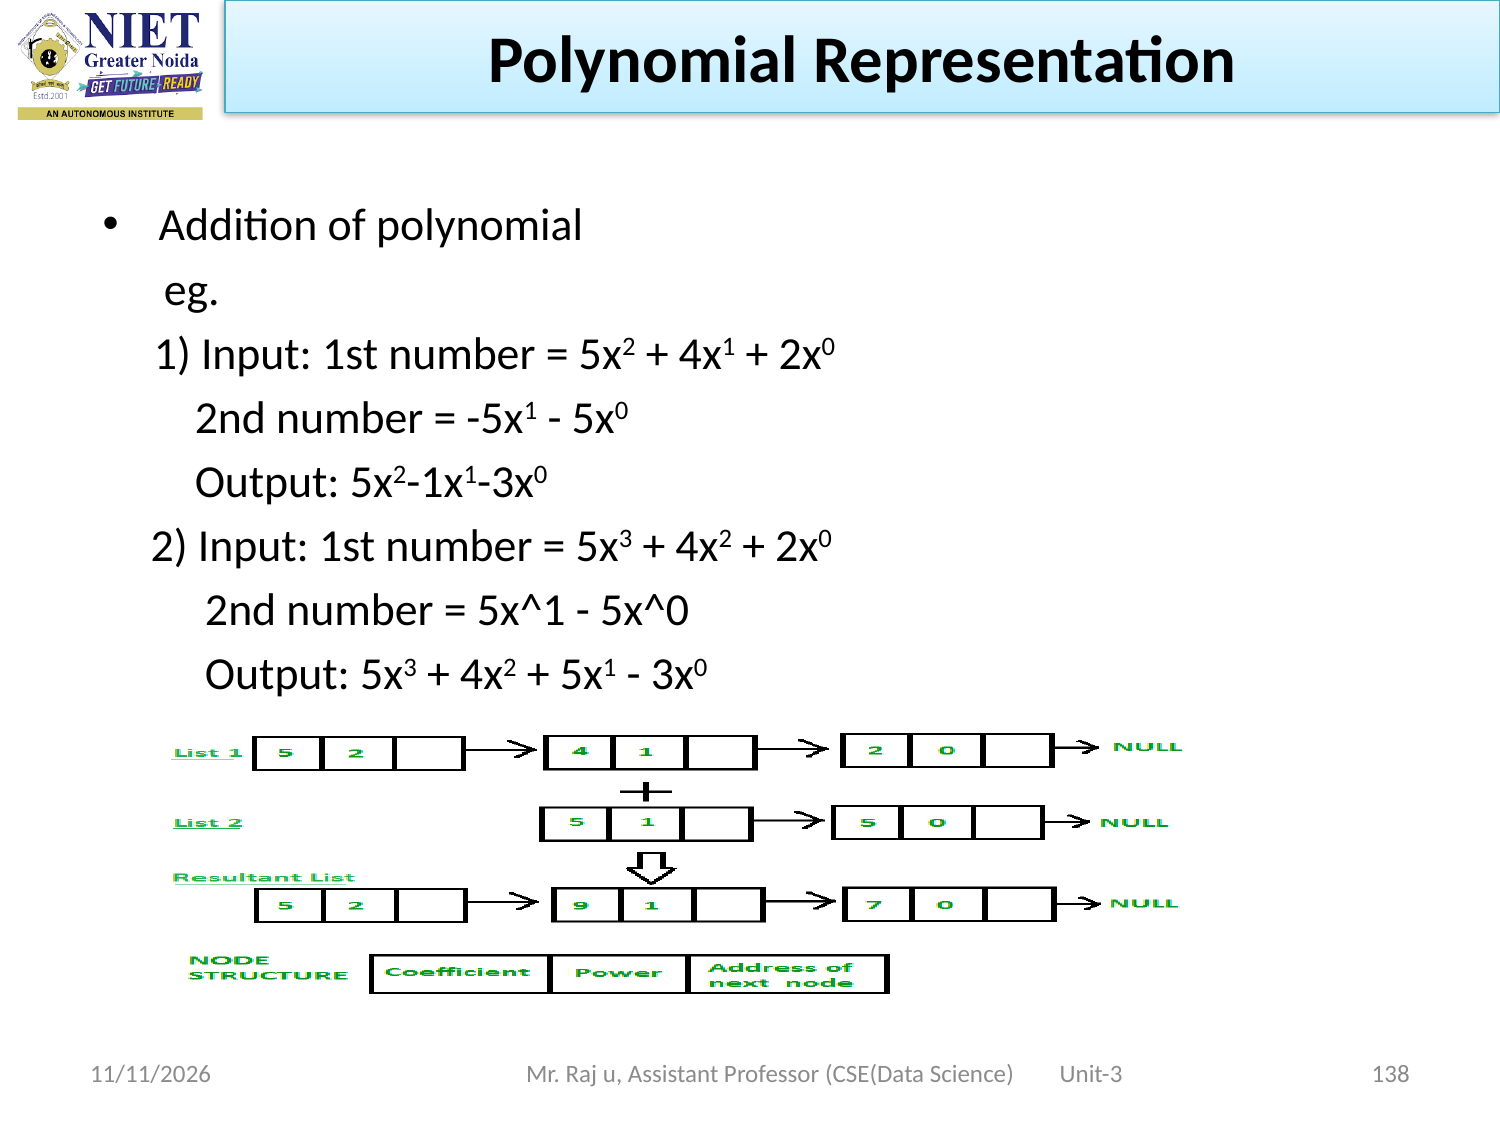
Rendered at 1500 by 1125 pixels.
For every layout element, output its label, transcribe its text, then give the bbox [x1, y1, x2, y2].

picture [17, 13, 204, 120]
text_box Polynomial Representation [224, 0, 1500, 113]
slide_number 138 [1074, 1042, 1425, 1103]
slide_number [75, 1042, 412, 1103]
picture [163, 726, 1208, 998]
footer Mr. Raj u, Assistant Professor (CSE(Data Science) Unit-3 [412, 1042, 1074, 1103]
list Addition of polynomial eg. 1) Input: 1st number = 5x2 + 4x1 + 2x0 2nd number = -5x1 - 5x0 Output: 5x2-1x1-3x0 2) Input: 1st number = 5x3 + 4x2 + 2x0 2nd number = 5x^1 - 5x^0 Output: 5x3 + 4x2 + 5x1 - 3x0 [87, 187, 1438, 931]
